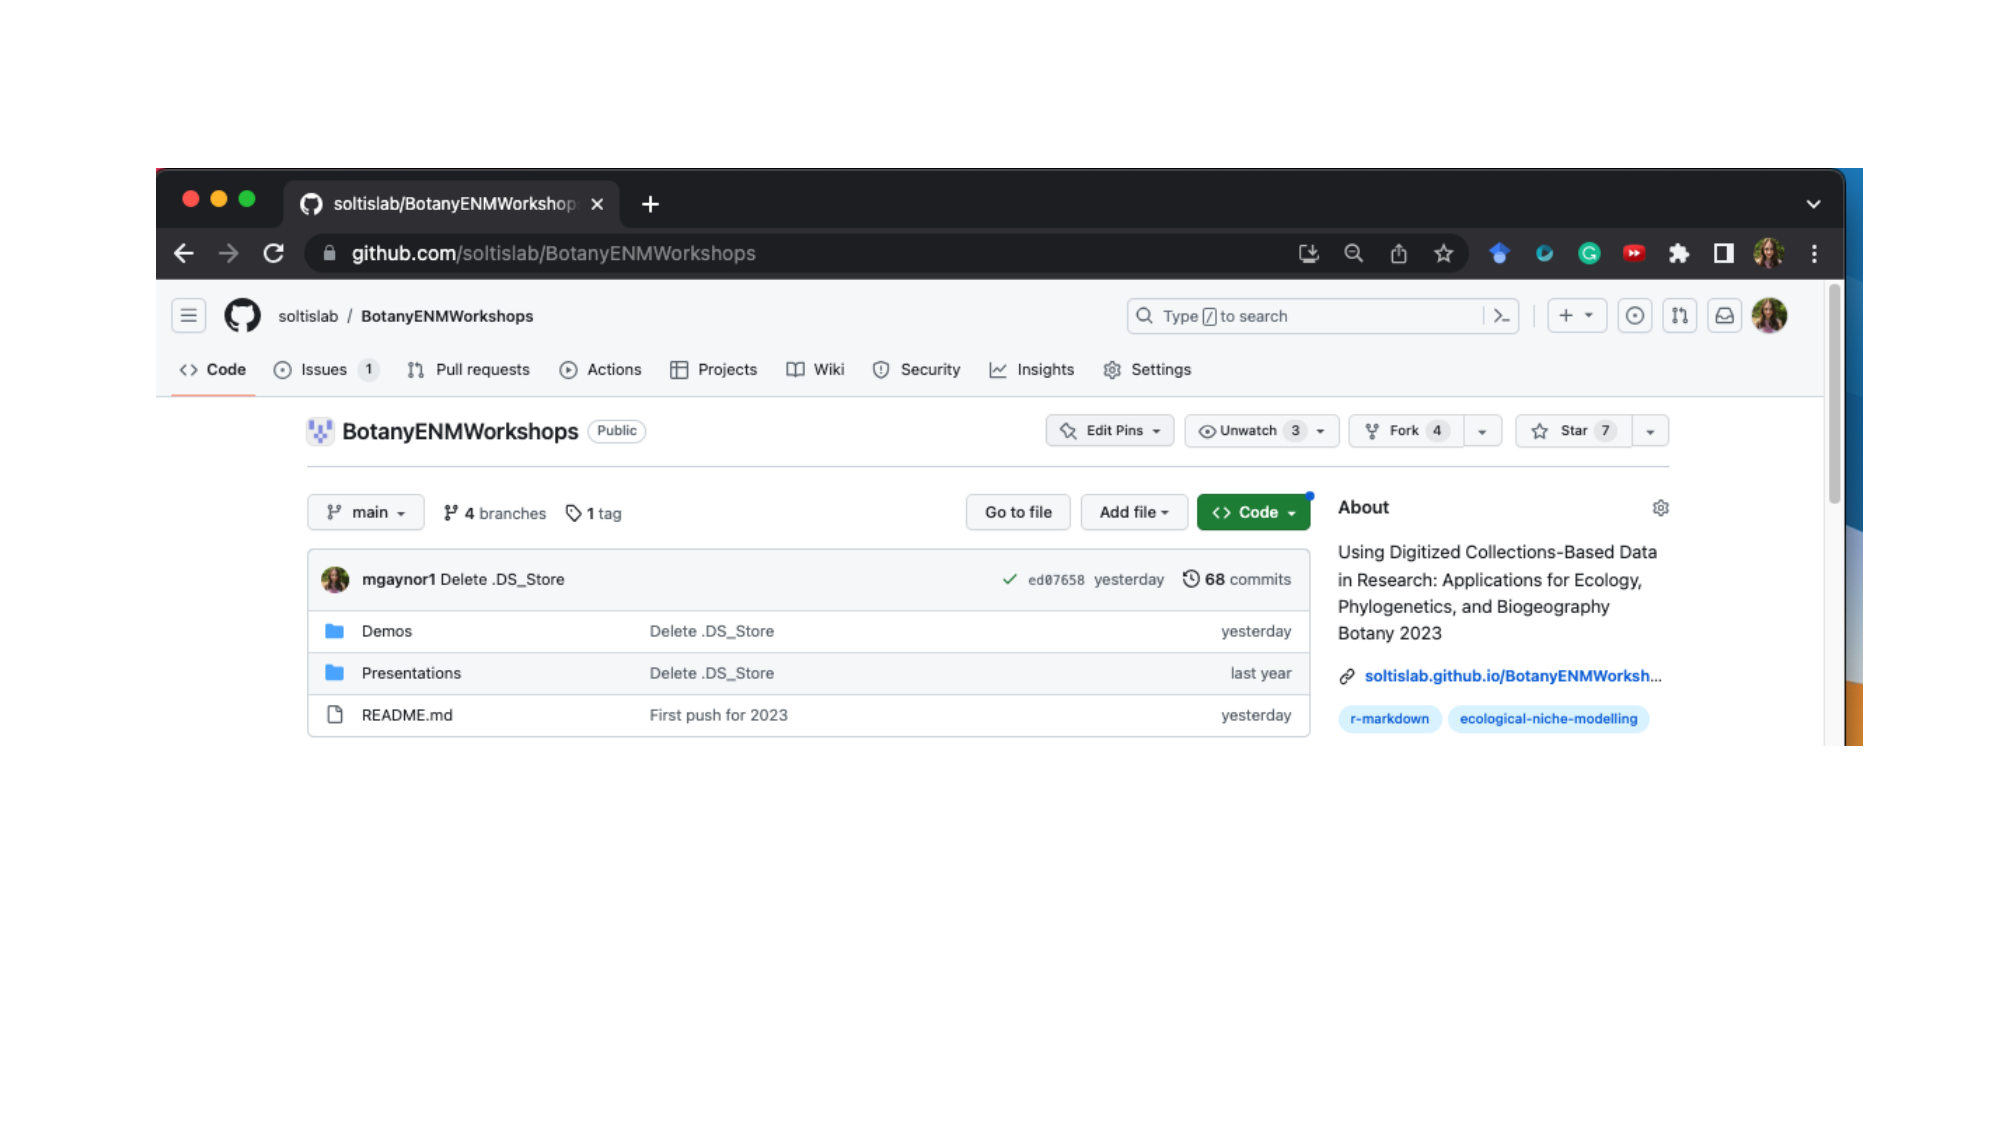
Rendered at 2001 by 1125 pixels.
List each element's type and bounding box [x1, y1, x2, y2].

list [156, 168, 1863, 746]
